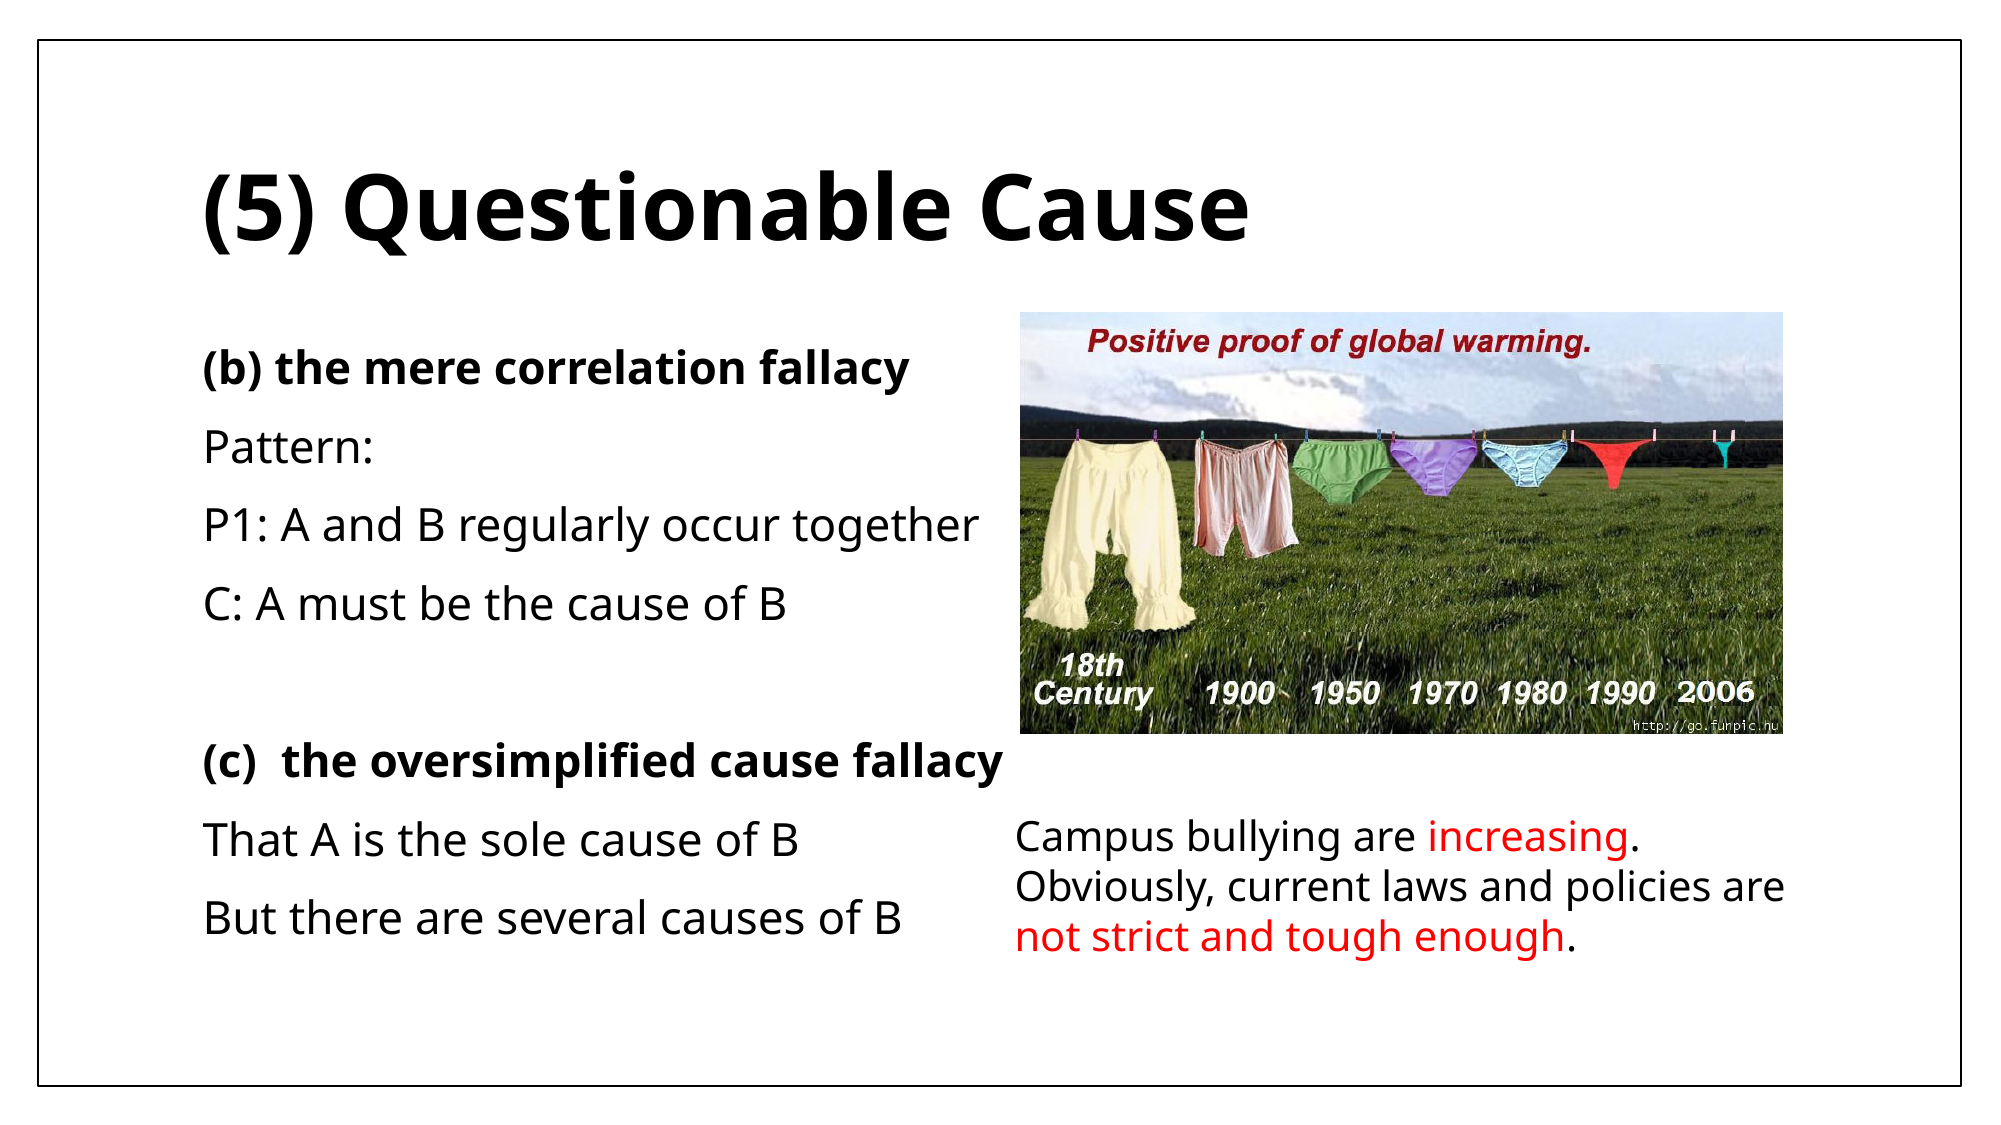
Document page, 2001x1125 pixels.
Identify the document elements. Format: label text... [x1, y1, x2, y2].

list (b) the mere correlation fallacy Pattern: P1: A and B regularly occur together C: A must be the cause of B (c) the oversimplified cause fallacy That A is the sole cause of B But there are several causes of B [187, 337, 1808, 1000]
picture [1020, 311, 1783, 734]
title (5) Questionable Cause [187, 99, 1808, 323]
text_box Campus bullying are increasing. Obviously, current laws and policies are not strict and tough enough. [999, 802, 1815, 968]
